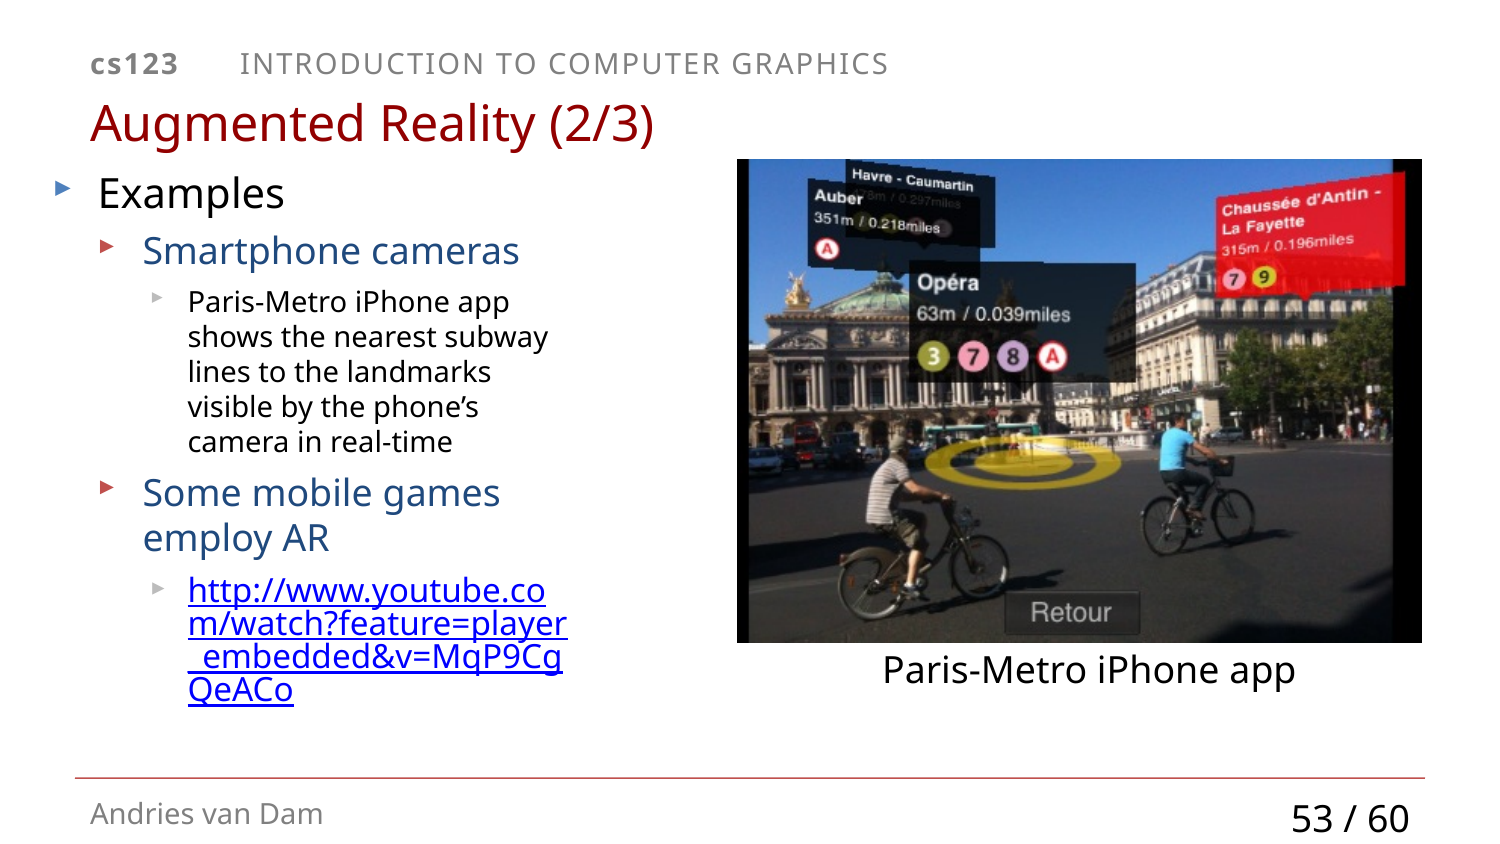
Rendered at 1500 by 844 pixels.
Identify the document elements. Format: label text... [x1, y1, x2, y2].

text_box Examples Smartphone cameras Paris-Metro iPhone app shows the nearest subway lines to the landmarks visible by the phone’s camera in real-time Some mobile games employ AR http://www.youtube.com/watch?feature=player_embedded&v=MqP9CgQeACo [37, 159, 588, 722]
text_box Paris-Metro iPhone app [867, 655, 1312, 699]
picture [737, 159, 1423, 643]
title Augmented Reality (2/3) [75, 84, 1425, 160]
